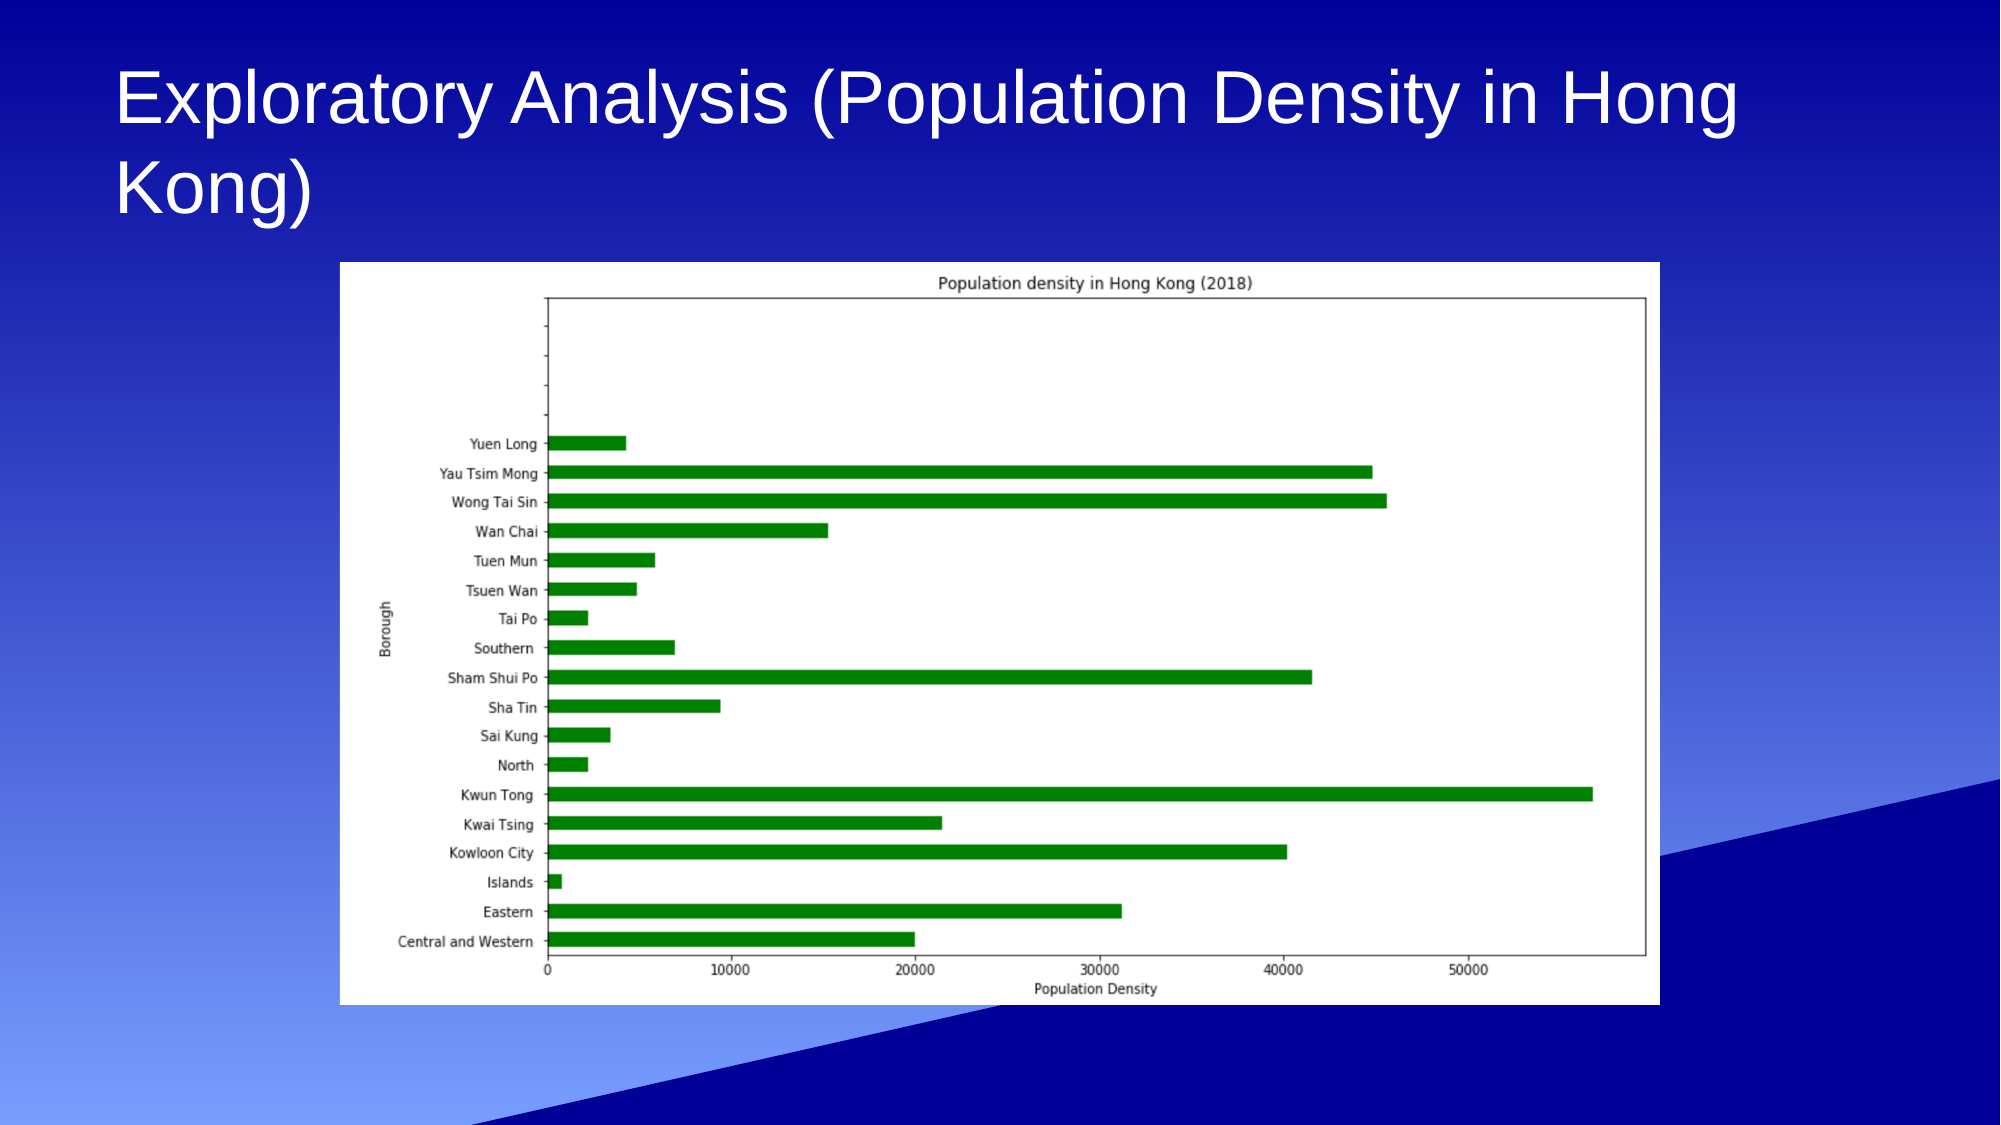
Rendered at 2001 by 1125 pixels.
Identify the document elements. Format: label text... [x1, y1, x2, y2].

title Exploratory Analysis (Population Density in Hong Kong) [99, 44, 1901, 233]
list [339, 262, 1660, 1005]
